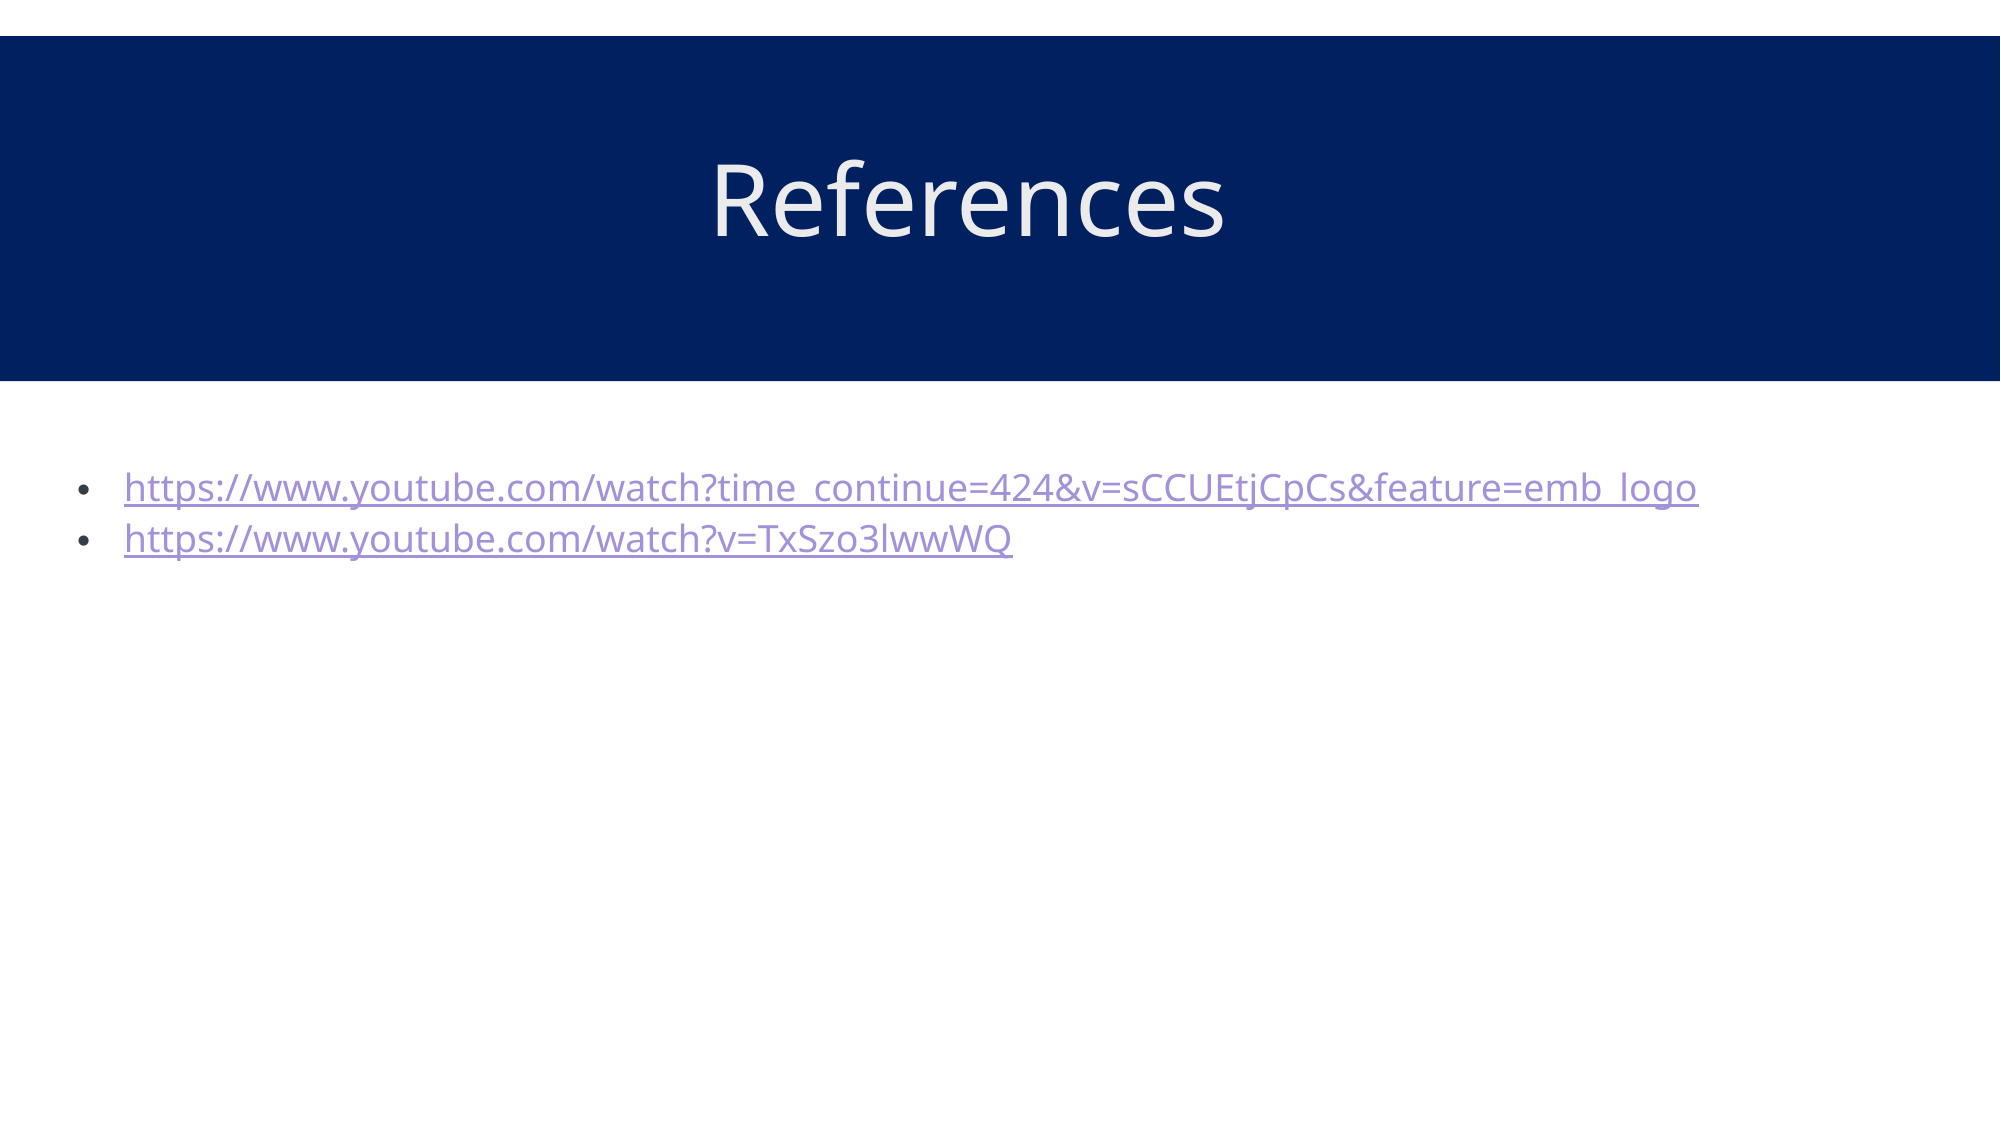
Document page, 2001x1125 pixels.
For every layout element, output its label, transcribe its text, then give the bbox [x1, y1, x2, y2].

title References [243, 149, 1693, 253]
text_box https://www.youtube.com/watch?time_continue=424&v=sCCUEtjCpCs&feature=emb_logo https://www.youtube.com/watch?v=TxSzo3lwwWQ [62, 456, 1950, 574]
text_box [0, 35, 2000, 382]
